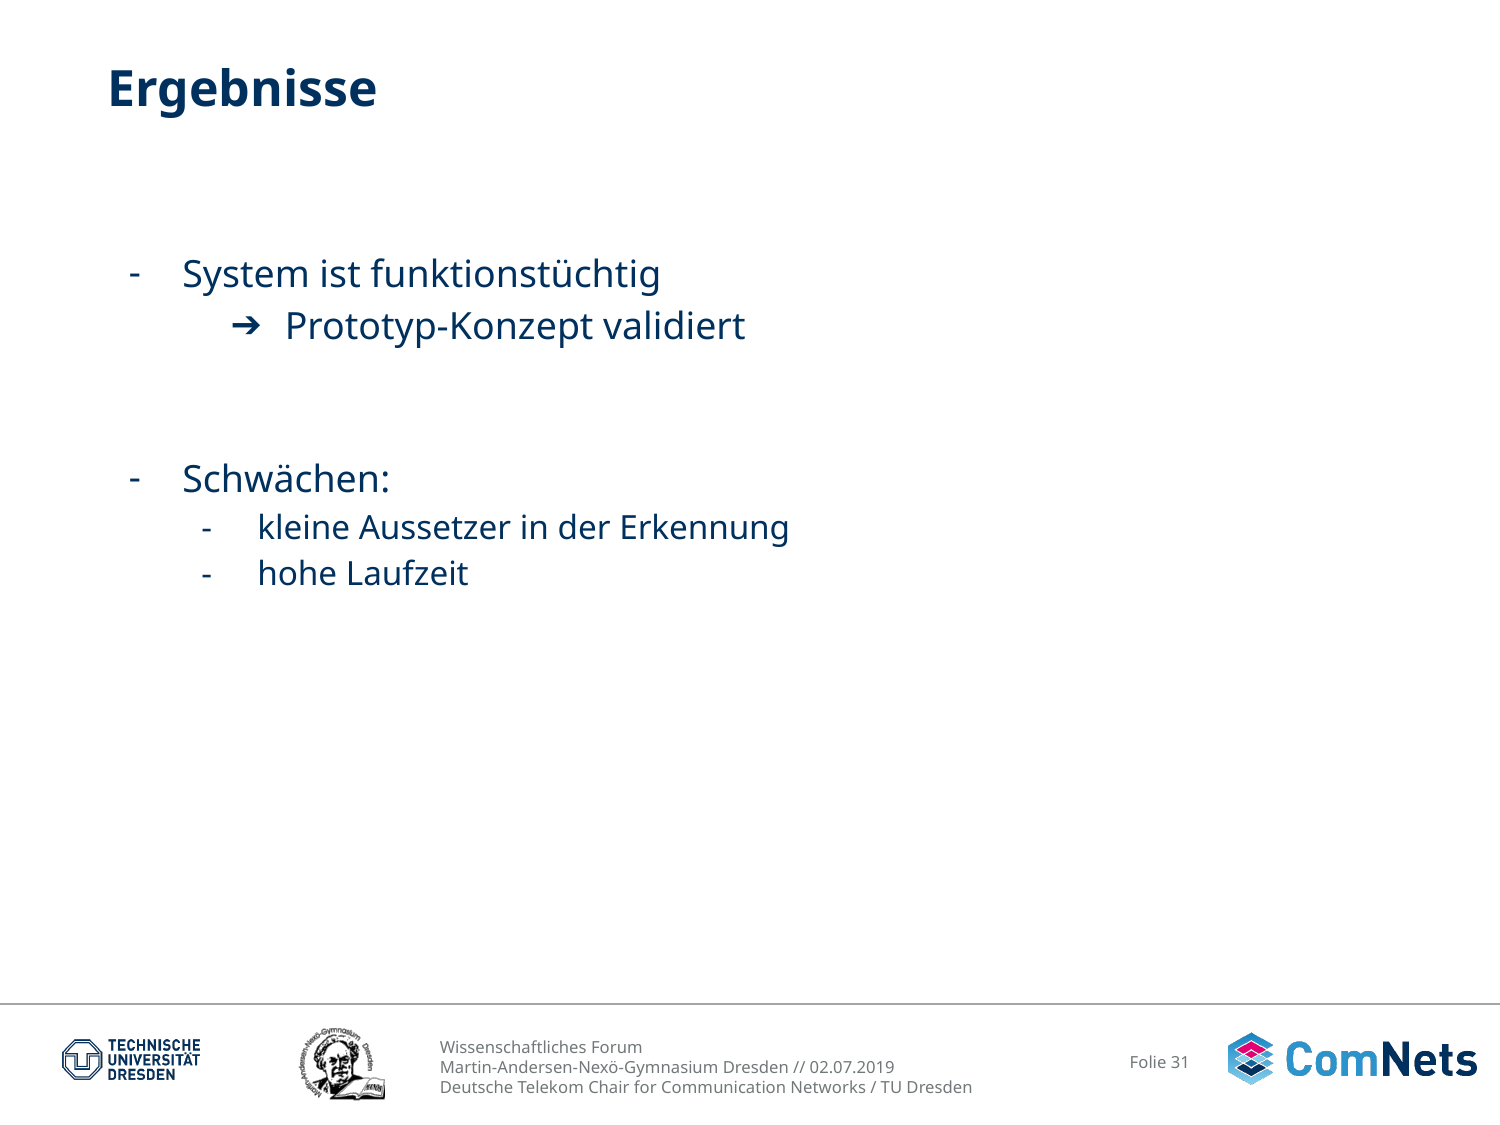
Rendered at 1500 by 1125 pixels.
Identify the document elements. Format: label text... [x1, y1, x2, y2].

title Ergebnisse [107, 56, 1410, 169]
picture [298, 1021, 385, 1109]
list System ist funktionstüchtig Prototyp-Konzept validiert Schwächen: kleine Aussetzer in der Erkennung hohe Laufzeit [107, 243, 1410, 957]
picture [1228, 1032, 1477, 1085]
picture [62, 1039, 200, 1080]
